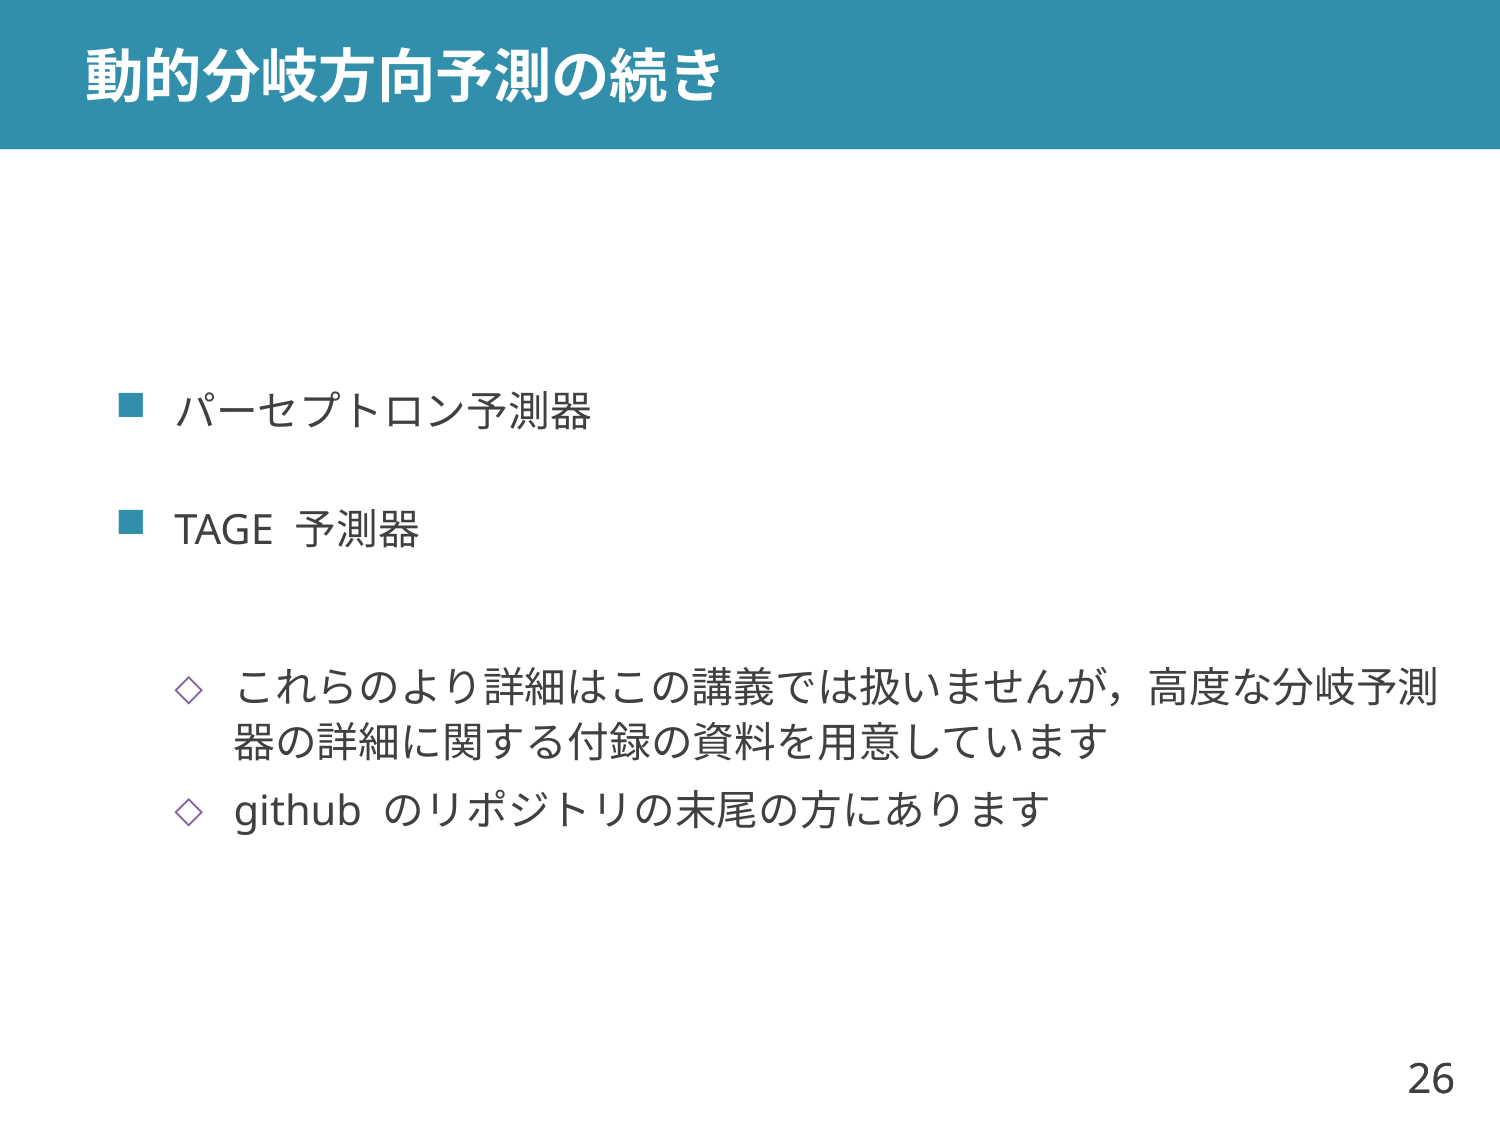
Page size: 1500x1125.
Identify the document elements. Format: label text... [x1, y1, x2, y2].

title 動的分岐方向予測の続き [70, 0, 1500, 150]
list パーセプトロン予測器 TAGE 予測器 これらのより詳細はこの講義では扱いませんが，高度な分岐予測器の詳細に関する付録の資料を用意しています github のリポジトリの末尾の方にあります [100, 178, 1459, 1036]
